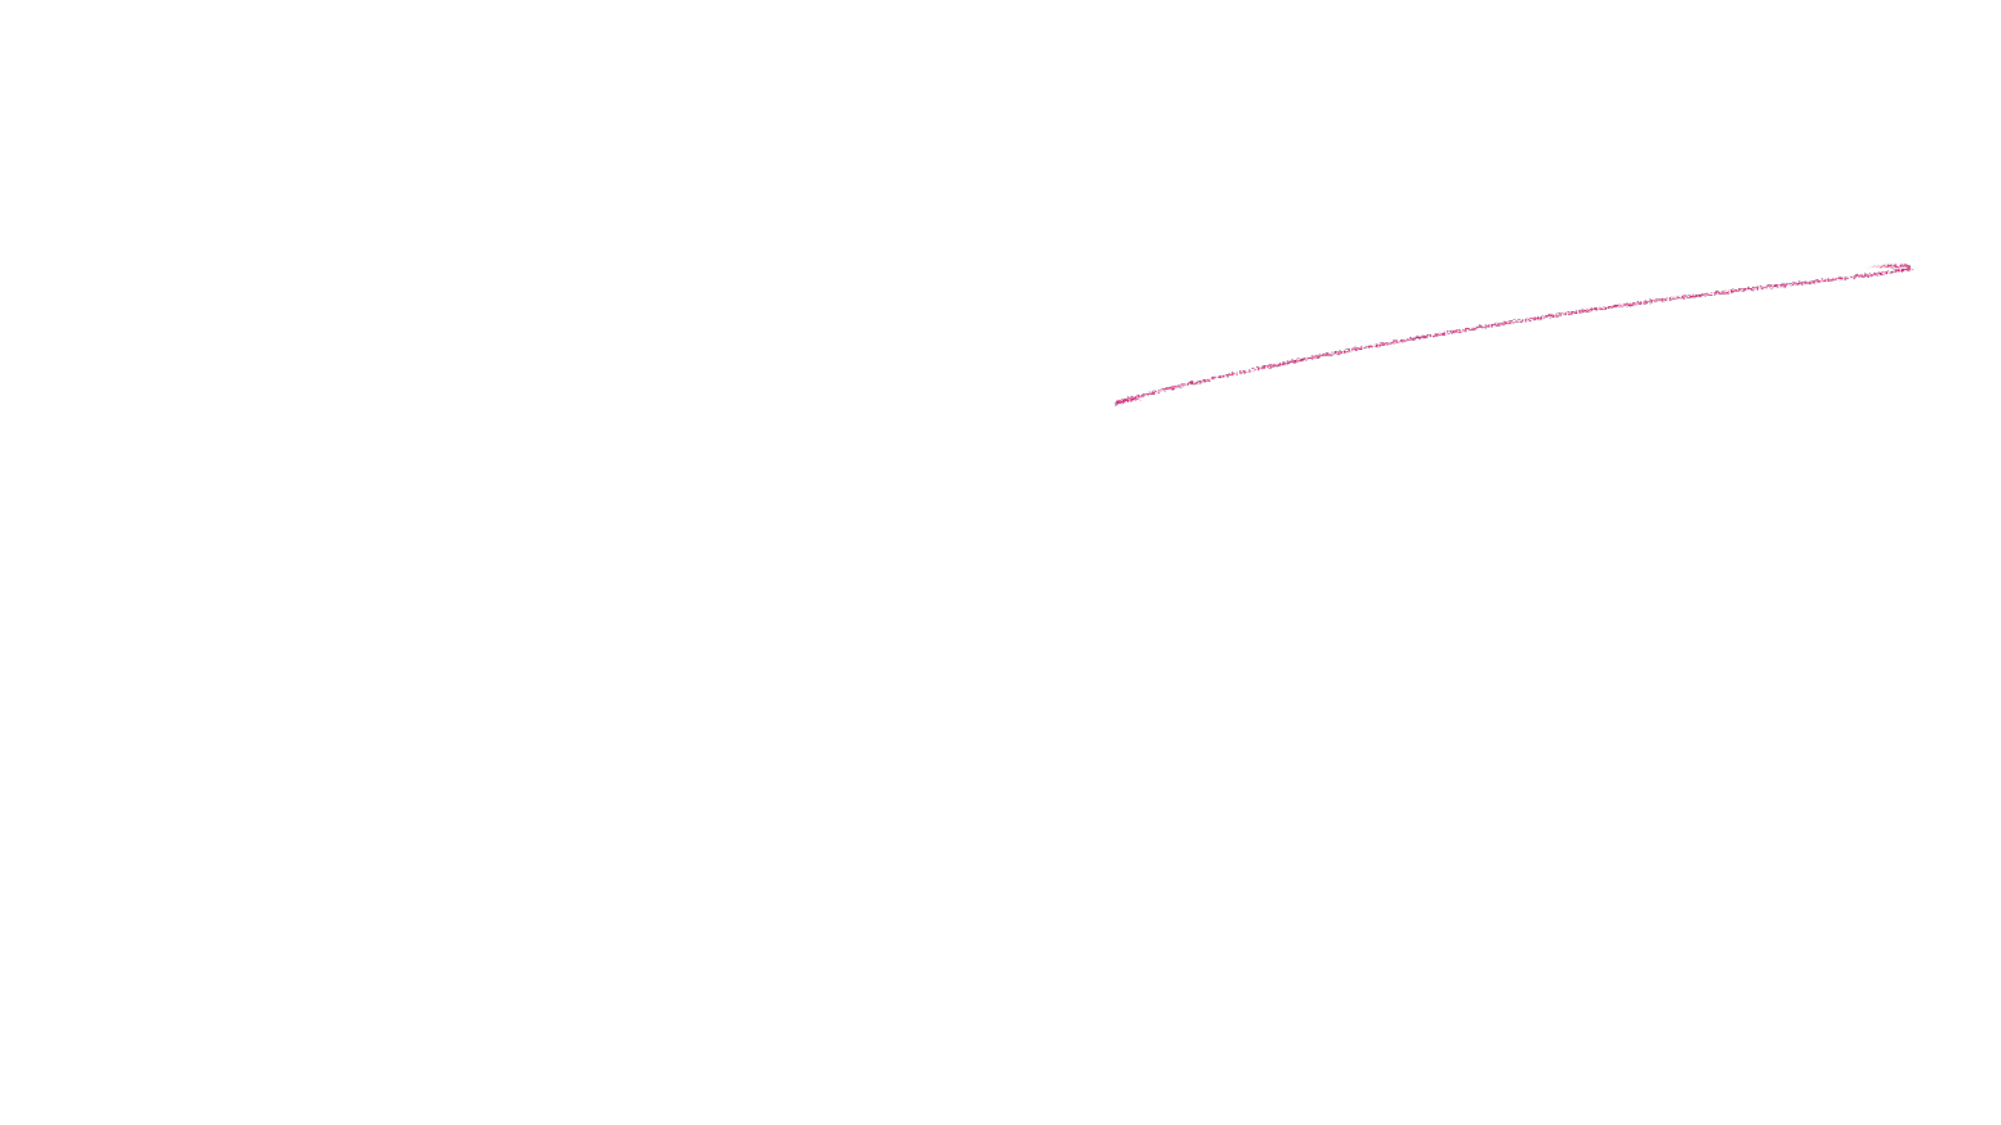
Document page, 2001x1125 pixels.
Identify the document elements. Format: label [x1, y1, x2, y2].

picture [1106, 233, 1923, 436]
